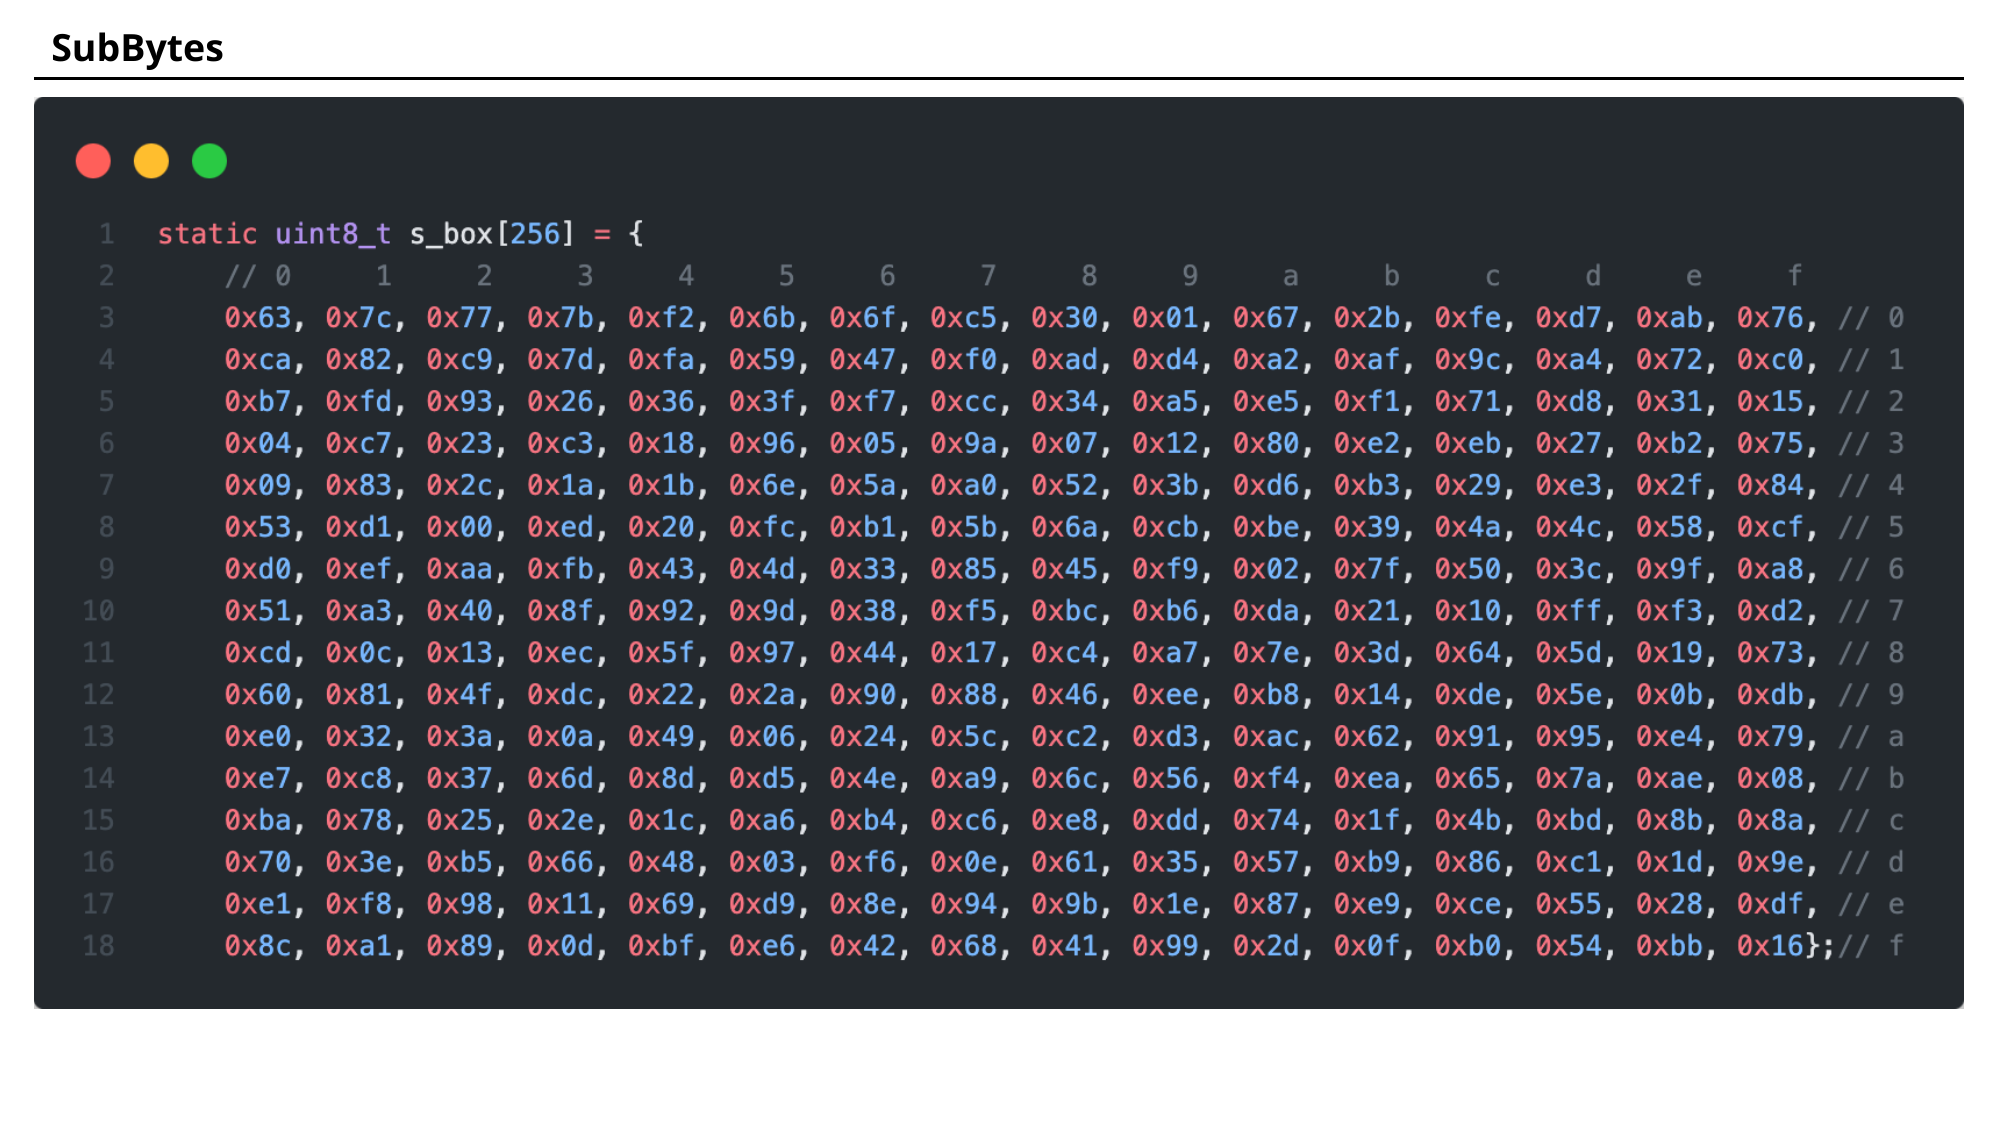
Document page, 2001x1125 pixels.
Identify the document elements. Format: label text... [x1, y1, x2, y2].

title SubBytes [36, 18, 1762, 79]
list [33, 97, 1965, 1010]
